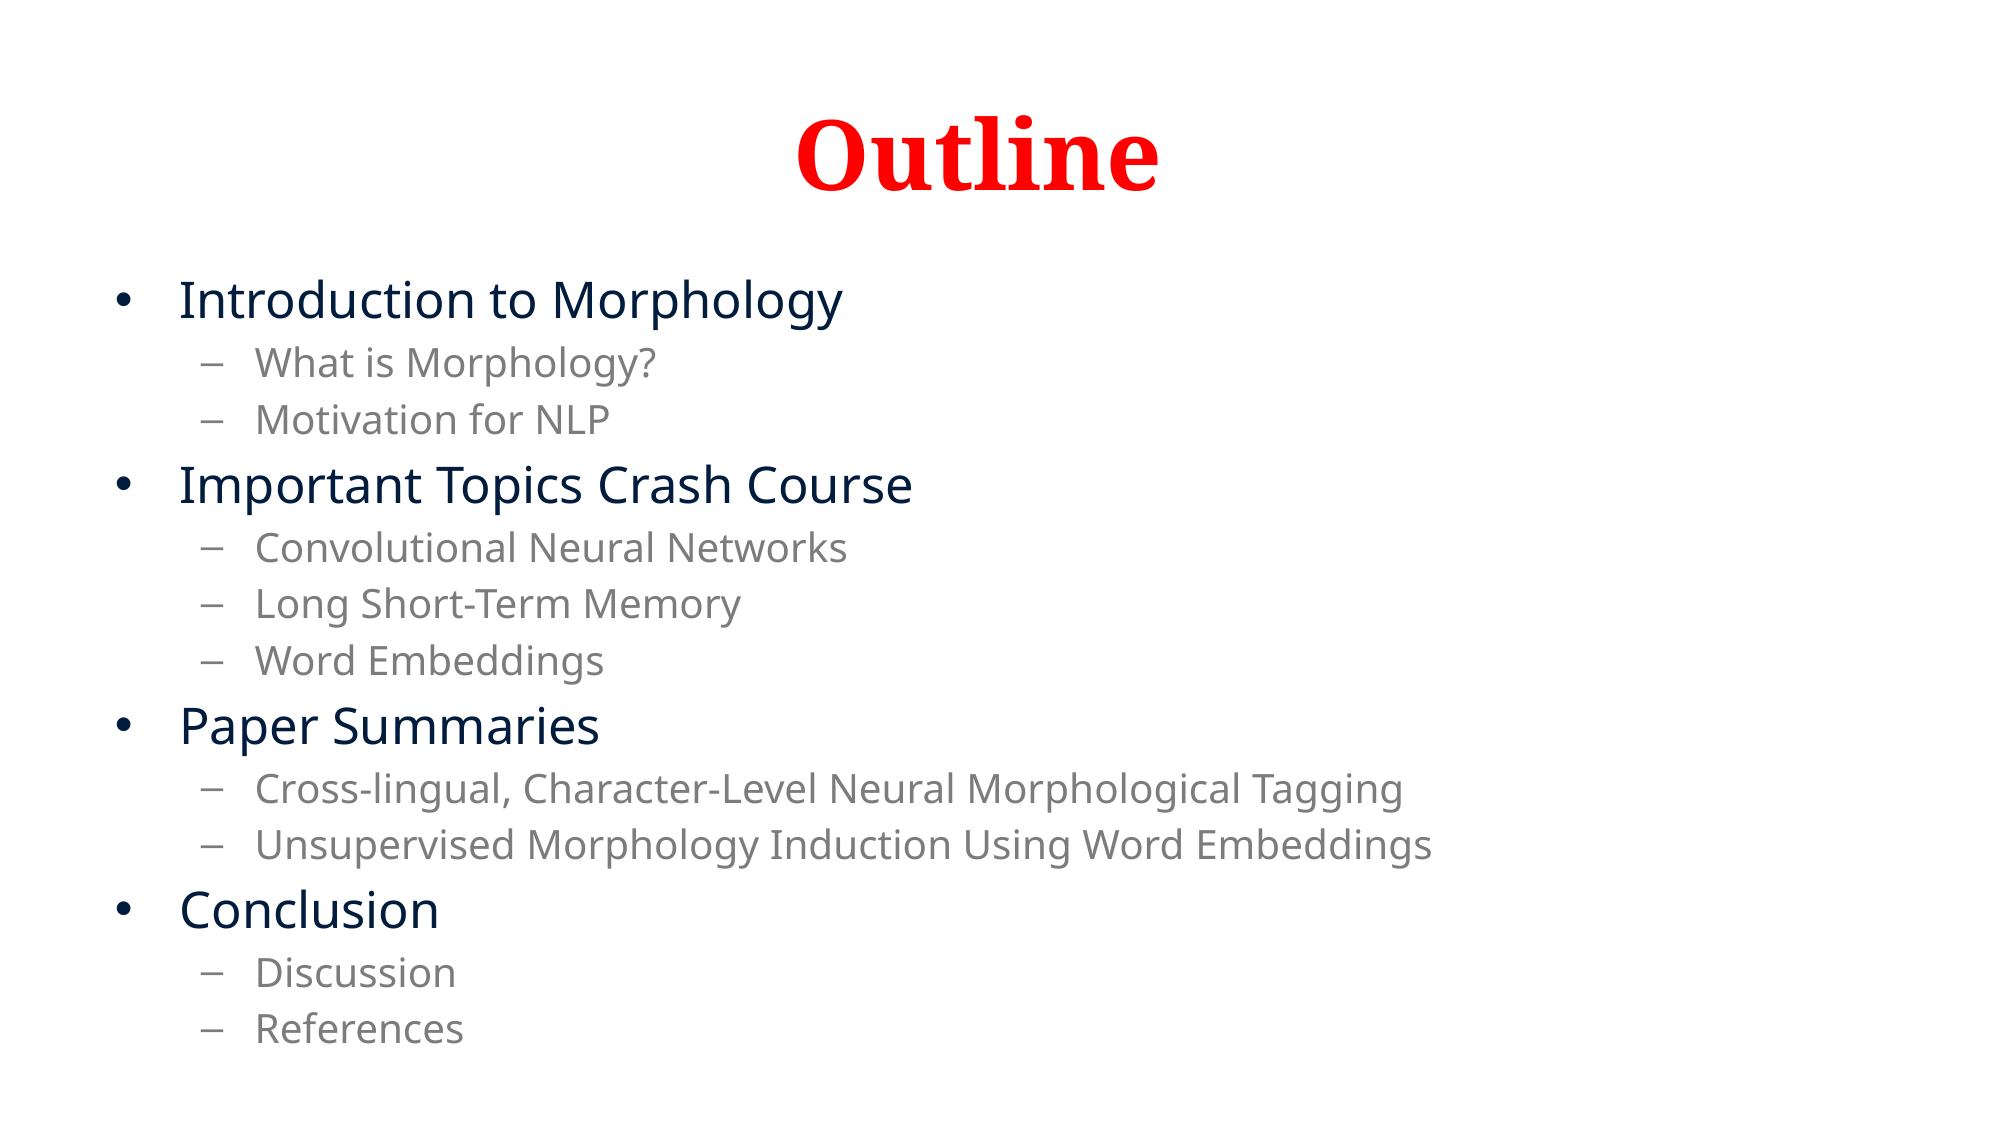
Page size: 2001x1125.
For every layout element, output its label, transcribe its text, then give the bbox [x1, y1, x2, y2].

title Outline [55, 85, 1900, 240]
list Introduction to Morphology What is Morphology? Motivation for NLP Important Topics Crash Course Convolutional Neural Networks Long Short-Term Memory Word Embeddings Paper Summaries Cross-lingual, Character-Level Neural Morphological Tagging Unsupervised Morphology Induction Using Word Embeddings Conclusion Discussion References [99, 260, 1900, 1069]
